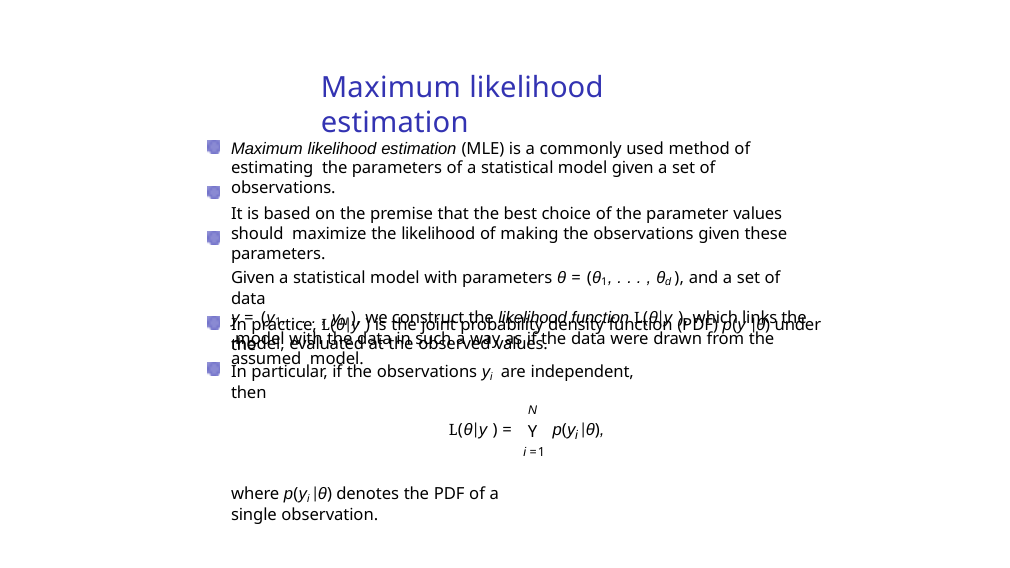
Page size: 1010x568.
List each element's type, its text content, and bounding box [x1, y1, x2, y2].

picture [206, 140, 220, 154]
title Maximum likelihood estimation [318, 65, 729, 134]
text_box Maximum likelihood estimation (MLE) is a commonly used method of estimating the parameters of a statistical model given a set of observations. It is based on the premise that the best choice of the parameter values should maximize the likelihood of making the observations given these parameters. Given a statistical model with parameters θ = (θ1, . . . , θd ), and a set of data y = (y1, . . . , yN ), we construct the likelihood function L(θ|y ), which links the model with the data in such a way as if the data were drawn from the assumed model. [220, 134, 828, 368]
text_box In practice, L(θ|y ) is the joint probability density function (PDF) p(y |θ) under the [228, 311, 823, 354]
picture [206, 316, 220, 330]
picture [206, 362, 220, 376]
text_box L(θ|y ) = p(y |θ), [446, 417, 608, 440]
text_box model, evaluated at the observed values. In particular, if the observations yi are independent, then [224, 324, 652, 403]
text_box N [526, 400, 540, 417]
text_box i =1 where p(yi |θ) denotes the PDF of a single observation. [222, 442, 645, 525]
picture [206, 231, 220, 245]
picture [206, 185, 220, 199]
